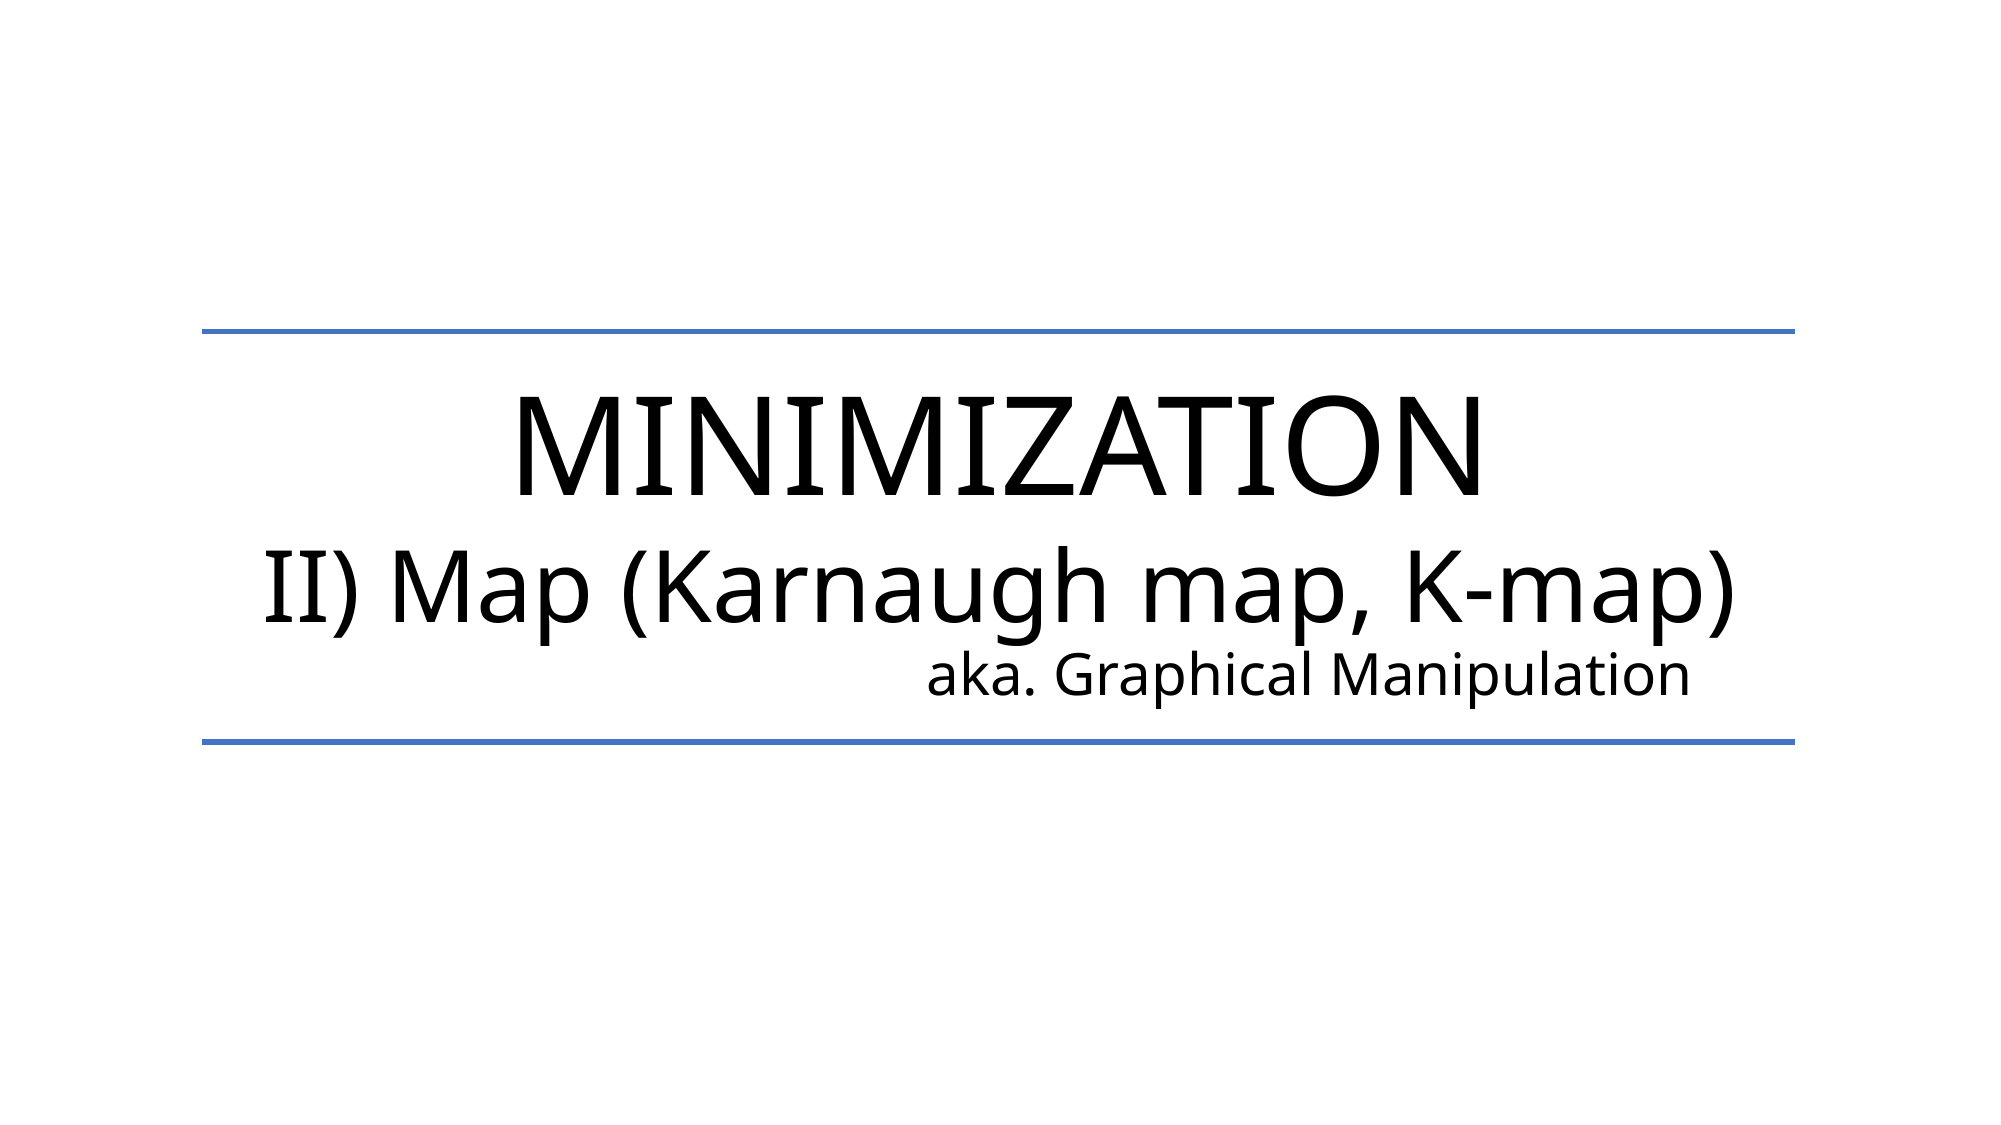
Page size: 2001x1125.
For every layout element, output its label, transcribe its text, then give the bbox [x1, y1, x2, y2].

text_box aka. Graphical Manipulation [911, 629, 1708, 715]
text_box Minimization II) Map (Karnaugh map, K-map) [0, 350, 2000, 770]
